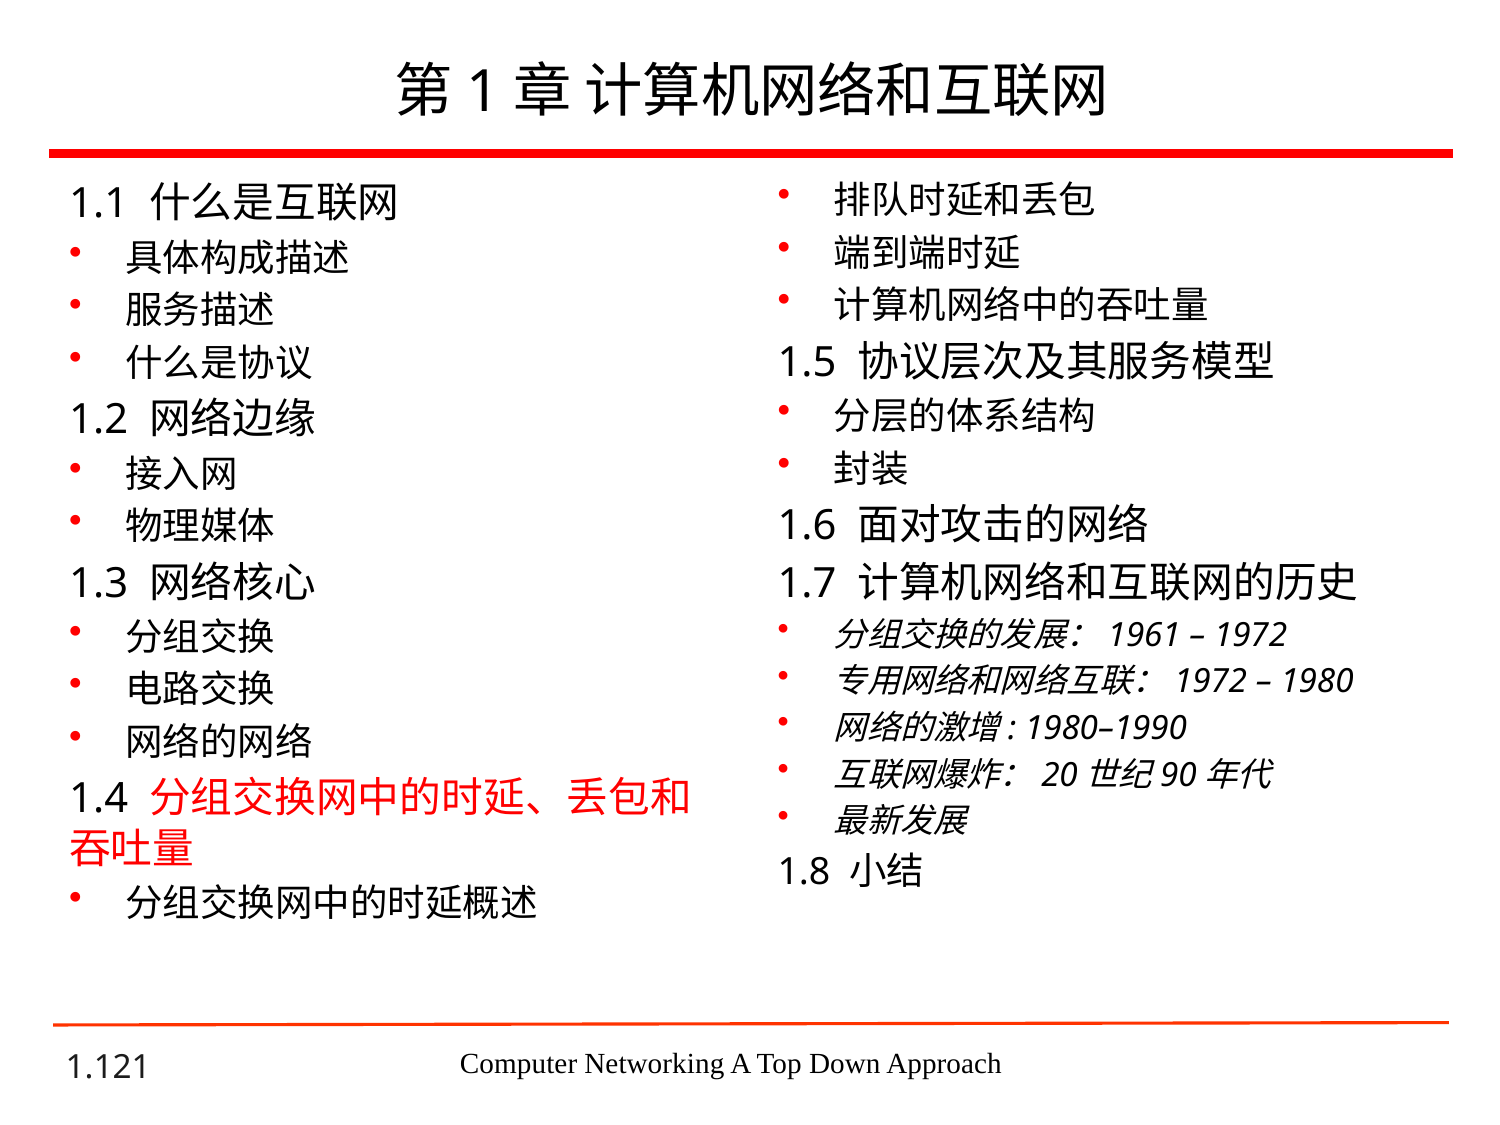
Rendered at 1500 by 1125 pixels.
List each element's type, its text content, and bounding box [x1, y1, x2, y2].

title 第1章 计算机网络和互联网 [51, 33, 1452, 144]
list 排队时延和丢包 端到端时延 计算机网络中的吞吐量 1.5 协议层次及其服务模型 分层的体系结构 封装 1.6 面对攻击的网络 1.7 计算机网络和互联网的历史 分组交换的发展：1961 – 1972 专用网络和网络互联：1972 – 1980 网络的激增: 1980–1990 互联网爆炸：20世纪90年代 最新发展 1.8 小结 [762, 168, 1447, 1014]
list 1.1 什么是互联网 具体构成描述 服务描述 什么是协议 1.2 网络边缘 接入网 物理媒体 1.3 网络核心 分组交换 电路交换 网络的网络 1.4 分组交换网中的时延、丢包和吞吐量 分组交换网中的时延概述 [53, 168, 738, 1014]
